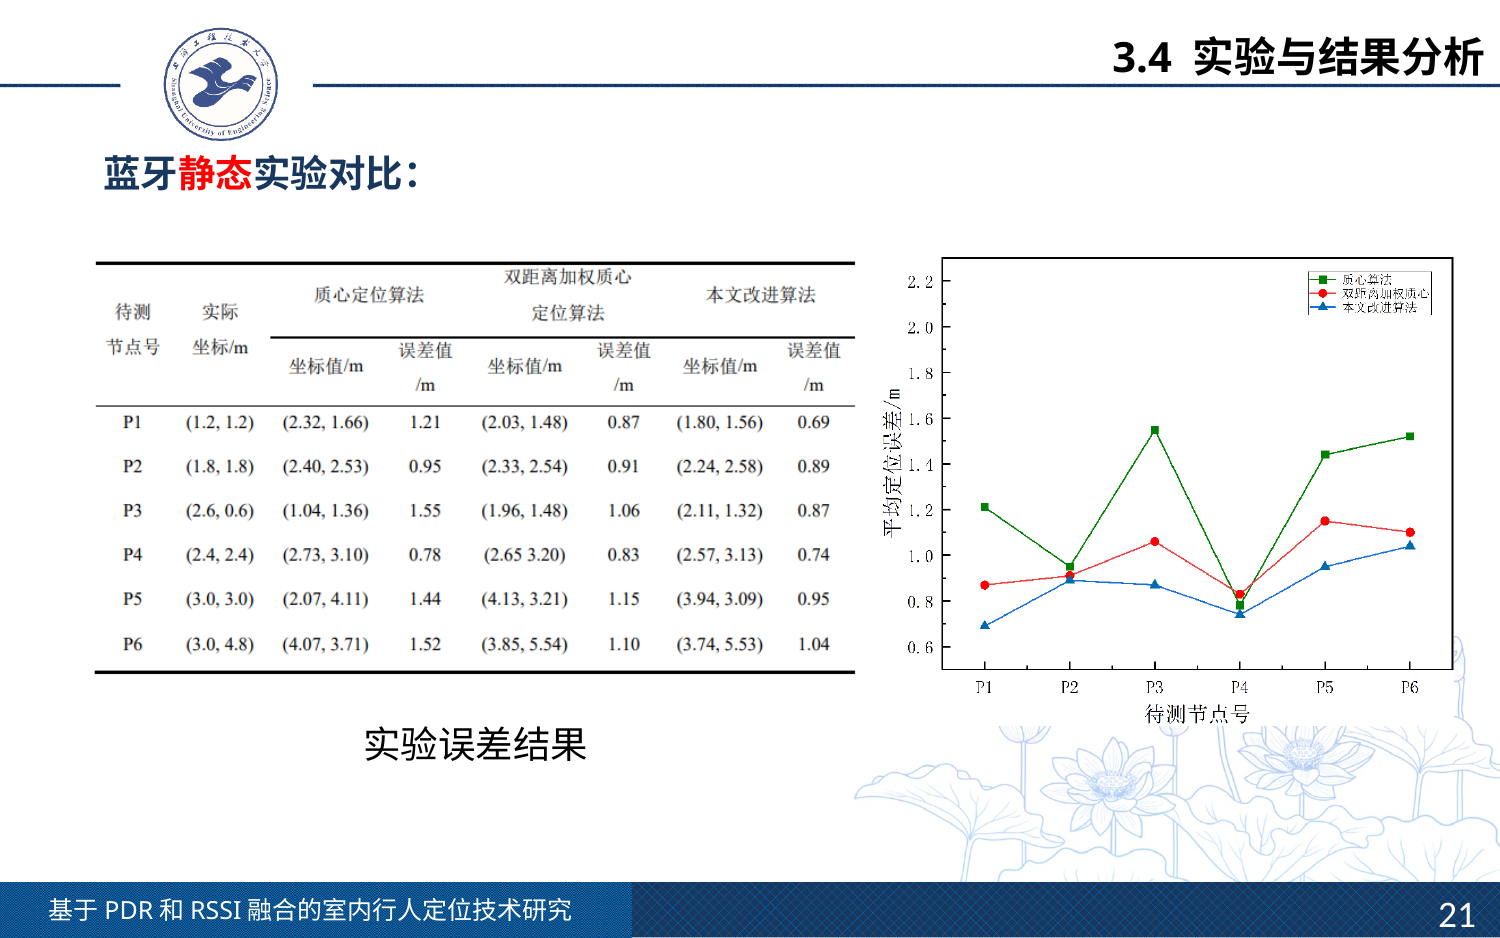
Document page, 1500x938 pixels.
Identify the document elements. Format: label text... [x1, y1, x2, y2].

text_box 3.4 实验与结果分析 [620, 23, 1500, 89]
text_box 蓝牙静态实验对比： [88, 142, 844, 202]
slide_number 21 [1423, 882, 1495, 933]
picture [0, 0, 1500, 938]
text_box 实验误差结果 [348, 702, 1104, 774]
